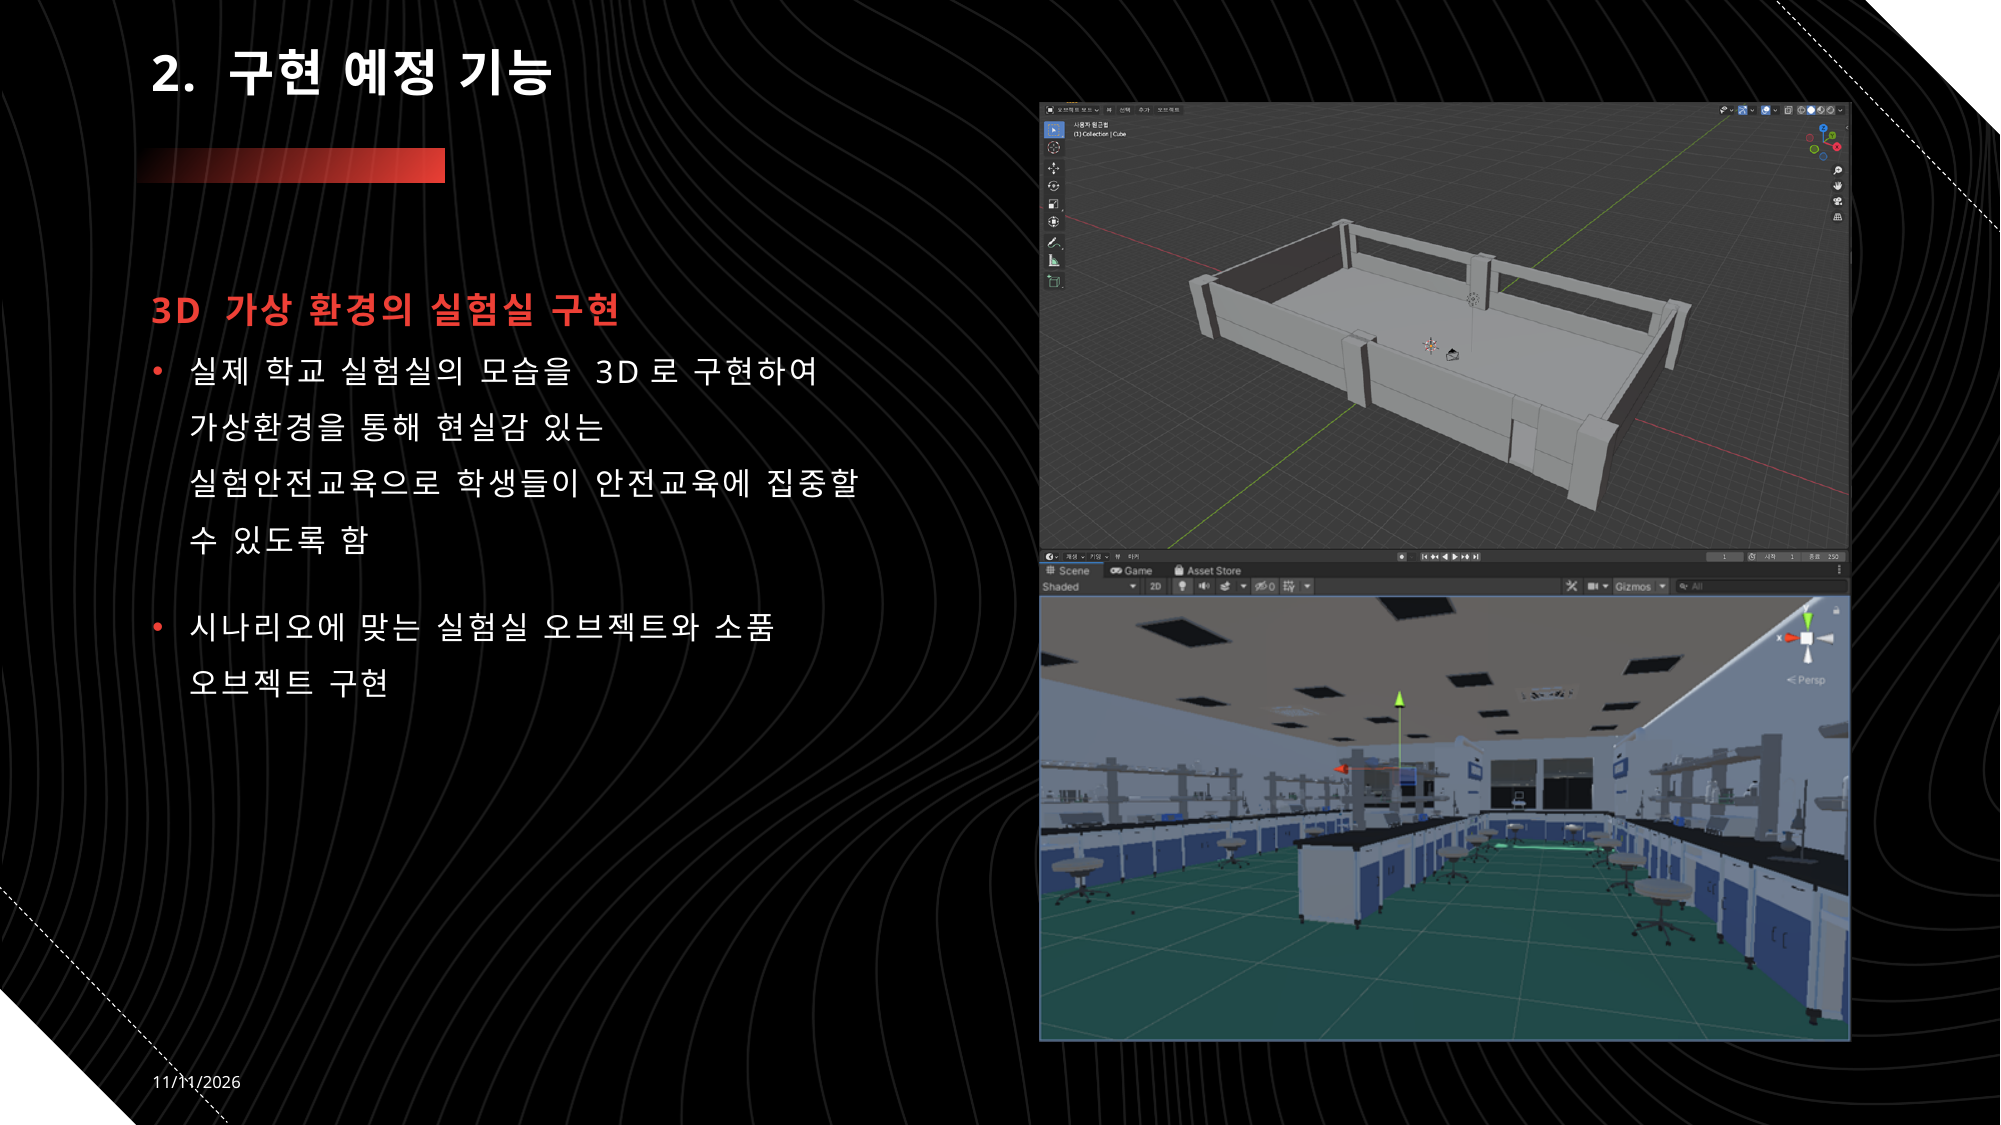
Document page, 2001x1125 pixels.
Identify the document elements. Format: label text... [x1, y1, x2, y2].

picture [1038, 102, 1852, 1042]
title 2. 구현 예정 기능 [136, 27, 1863, 124]
list 3D 가상 환경의 실험실 구현 [136, 238, 864, 360]
list 실제 학교 실험실의 모습을 3D로 구현하여 가상환경을 통해 현실감 있는 실험안전교육으로 학생들이 안전교육에 집중할 수 있도록 함 시나리오에 맞는 실험실 오브젝트와 소품 오브젝트 구현 [137, 326, 890, 834]
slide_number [137, 1065, 588, 1103]
